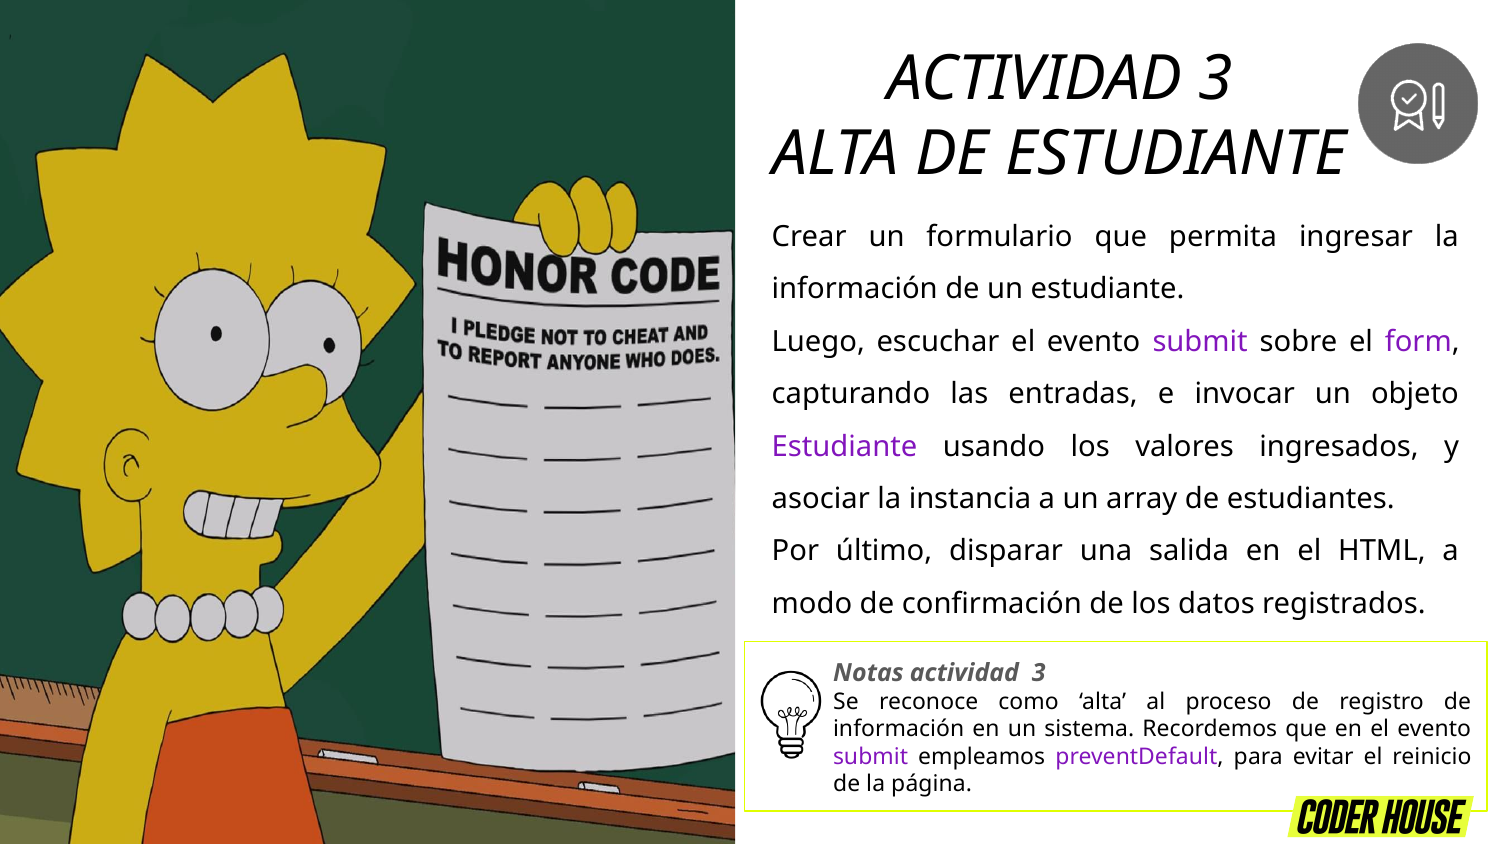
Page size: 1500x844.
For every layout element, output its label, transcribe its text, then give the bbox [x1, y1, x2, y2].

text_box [744, 641, 1488, 786]
text_box ACTIVIDAD 3 ALTA DE ESTUDIANTE [749, 22, 1371, 185]
picture [0, 0, 736, 844]
text_box Crear un formulario que permita ingresar la información de un estudiante. Luego, escuchar el evento submit sobre el form, capturando las entradas, e invocar un objeto Estudiante usando los valores ingresados, y asociar la instancia a un array de estudiantes. Por último, disparar una salida en el HTML, a modo de confirmación de los datos registrados. [756, 184, 1475, 541]
picture [1283, 789, 1479, 844]
picture [1358, 43, 1479, 164]
